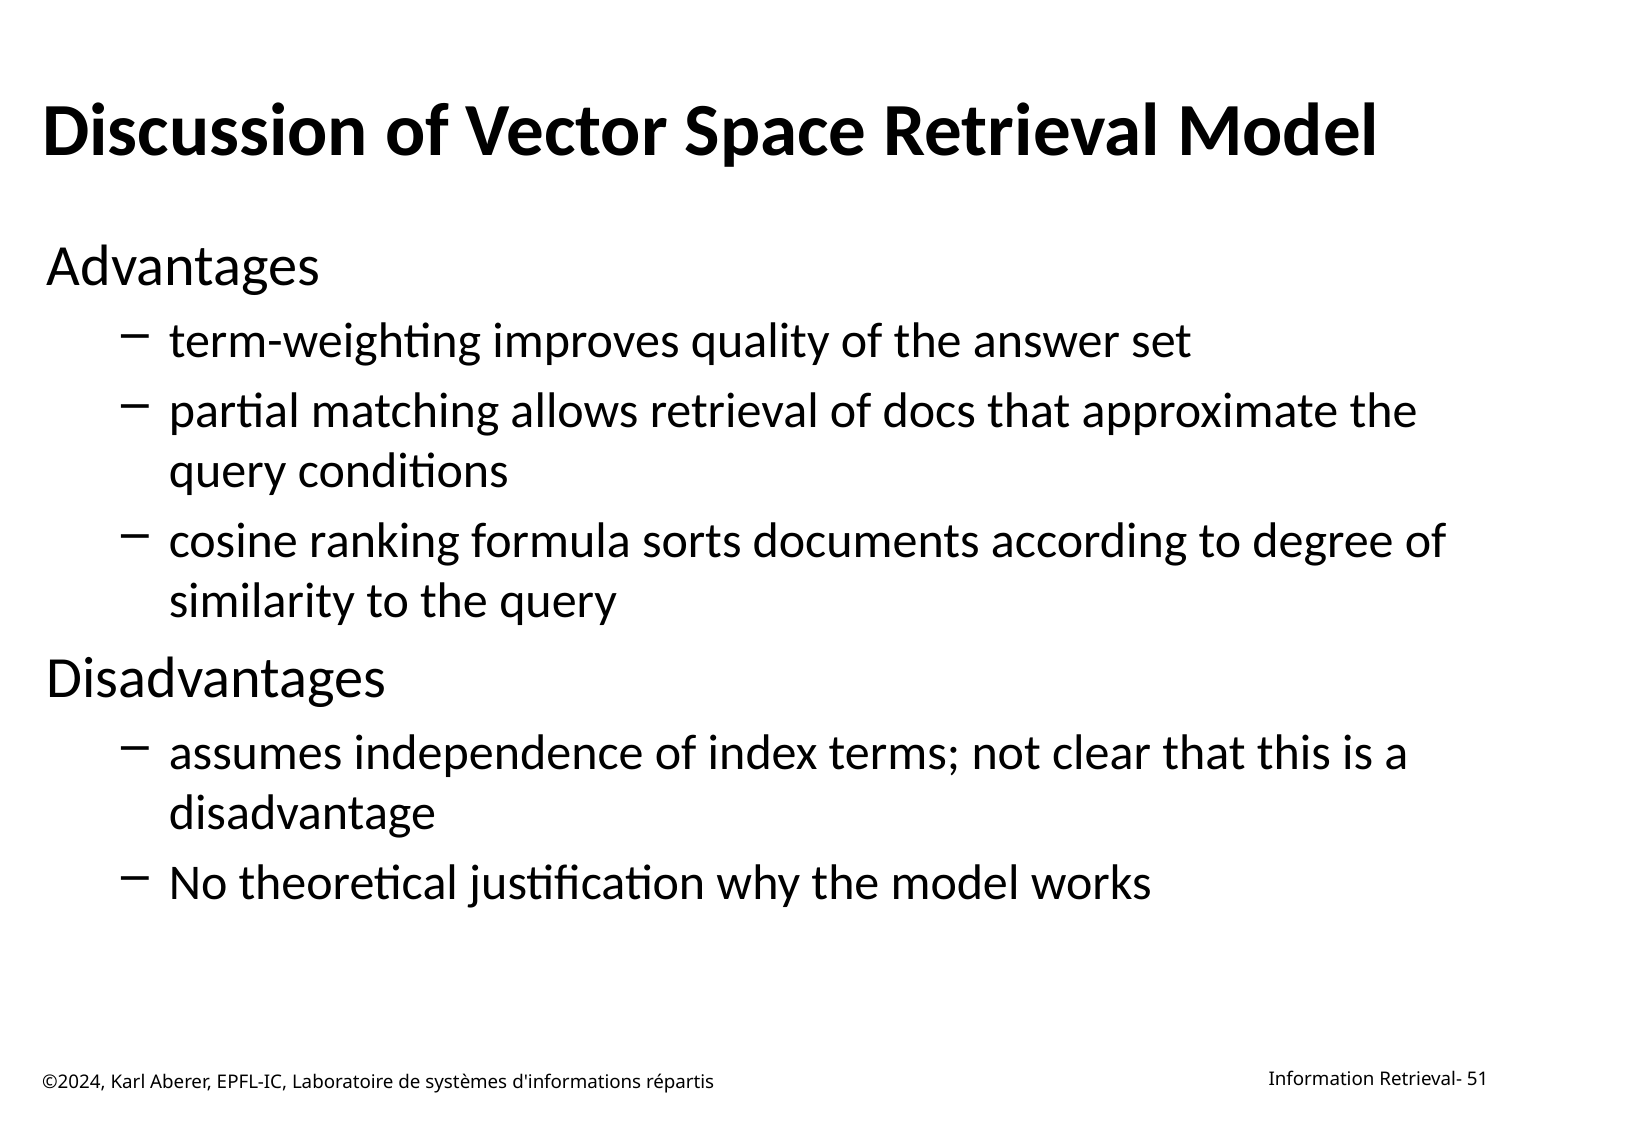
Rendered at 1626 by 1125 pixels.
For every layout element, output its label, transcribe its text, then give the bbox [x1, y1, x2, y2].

list Advantages term-weighting improves quality of the answer set partial matching allows retrieval of docs that approximate the query conditions cosine ranking formula sorts documents according to degree of similarity to the query Disadvantages assumes independence of index terms; not clear that this is a disadvantage No theoretical justification why the model works [31, 220, 1508, 1045]
footer ©2024, Karl Aberer, EPFL-IC, Laboratoire de systèmes d'informations répartis [26, 1062, 1071, 1101]
title Discussion of Vector Space Retrieval Model [27, 50, 1504, 200]
